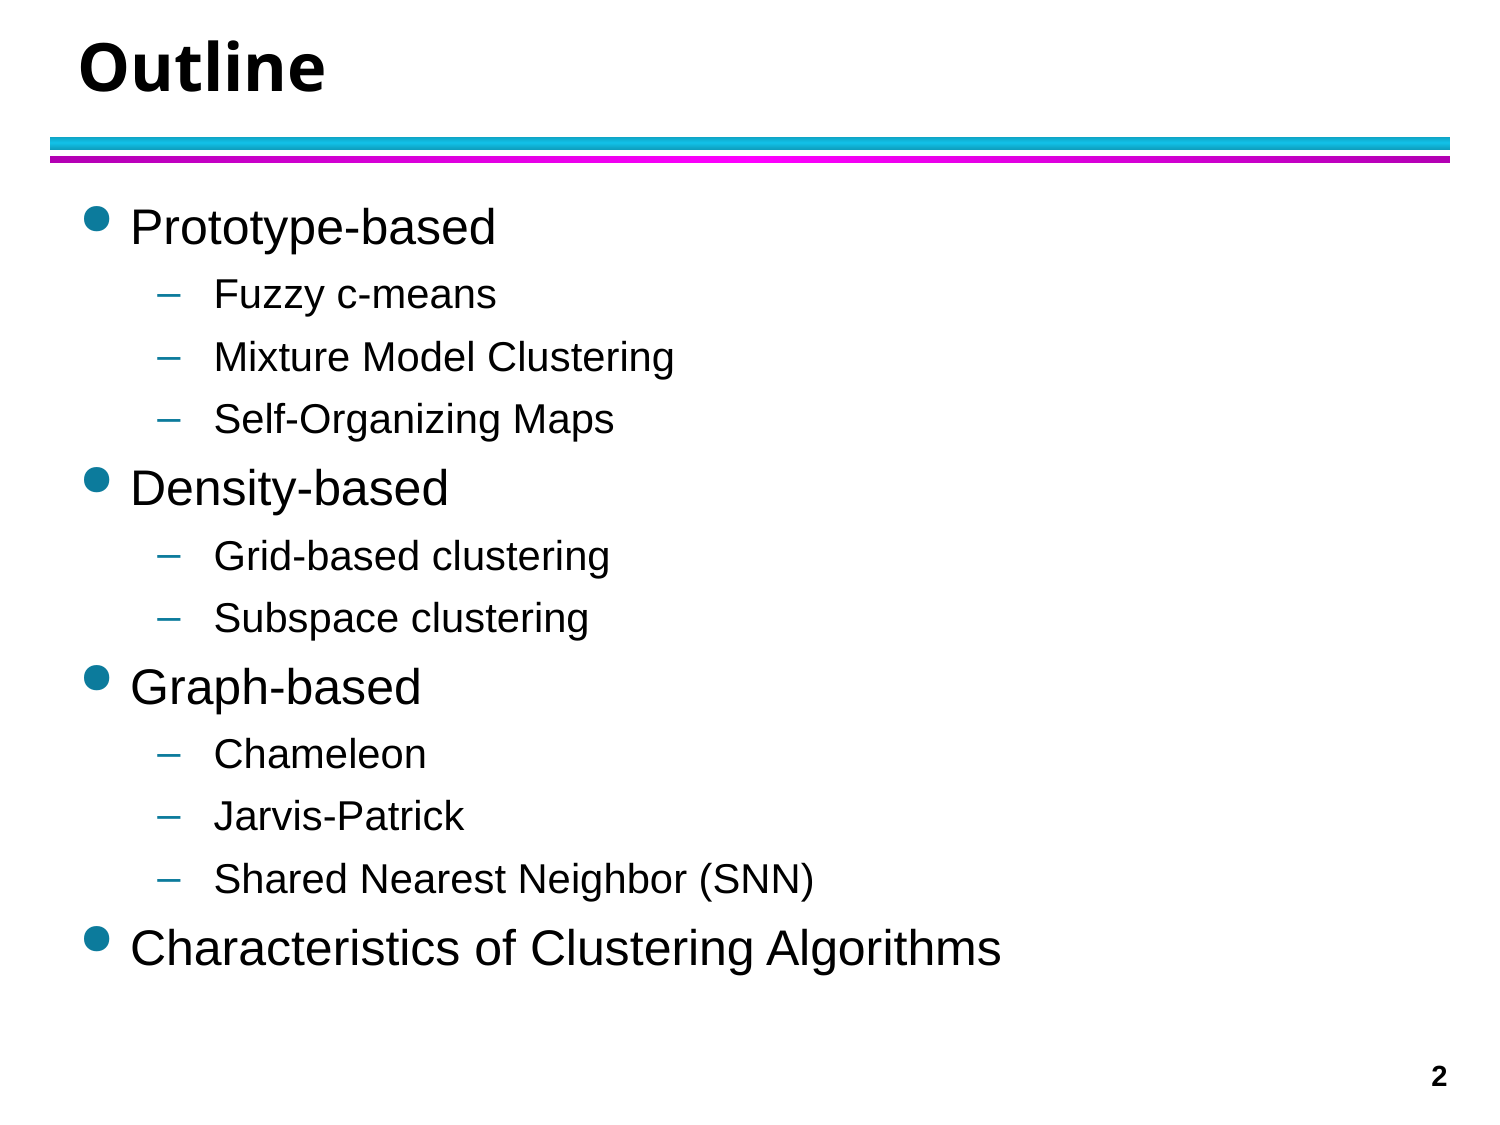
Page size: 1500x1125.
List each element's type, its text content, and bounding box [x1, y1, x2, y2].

list Prototype-based Fuzzy c-means Mixture Model Clustering Self-Organizing Maps Density-based Grid-based clustering Subspace clustering Graph-based Chameleon Jarvis-Patrick Shared Nearest Neighbor (SNN) Characteristics of Clustering Algorithms [67, 187, 1432, 1038]
title Outline [62, 24, 1421, 113]
